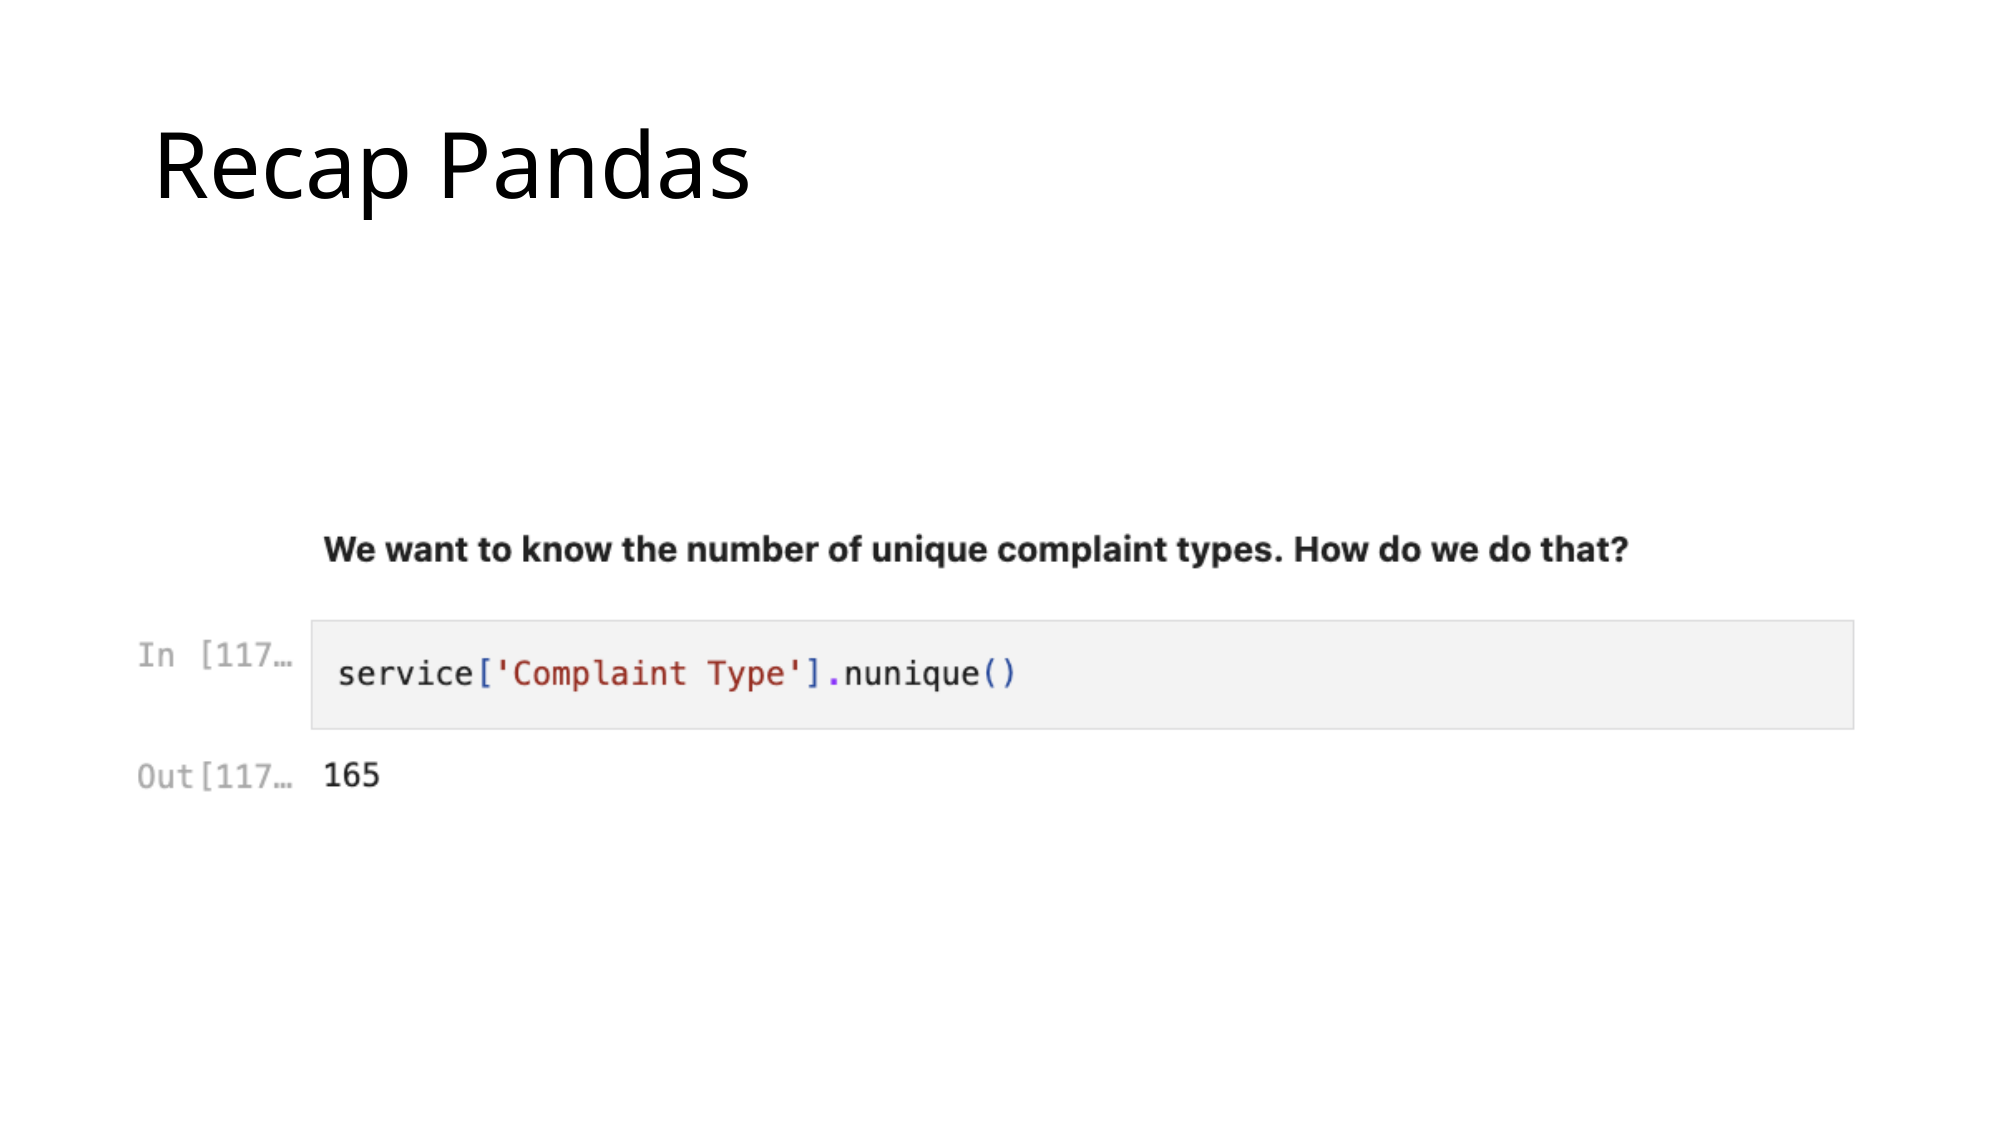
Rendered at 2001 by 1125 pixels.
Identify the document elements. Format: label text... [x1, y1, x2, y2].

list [137, 502, 1863, 810]
title Recap Pandas [137, 59, 1863, 278]
